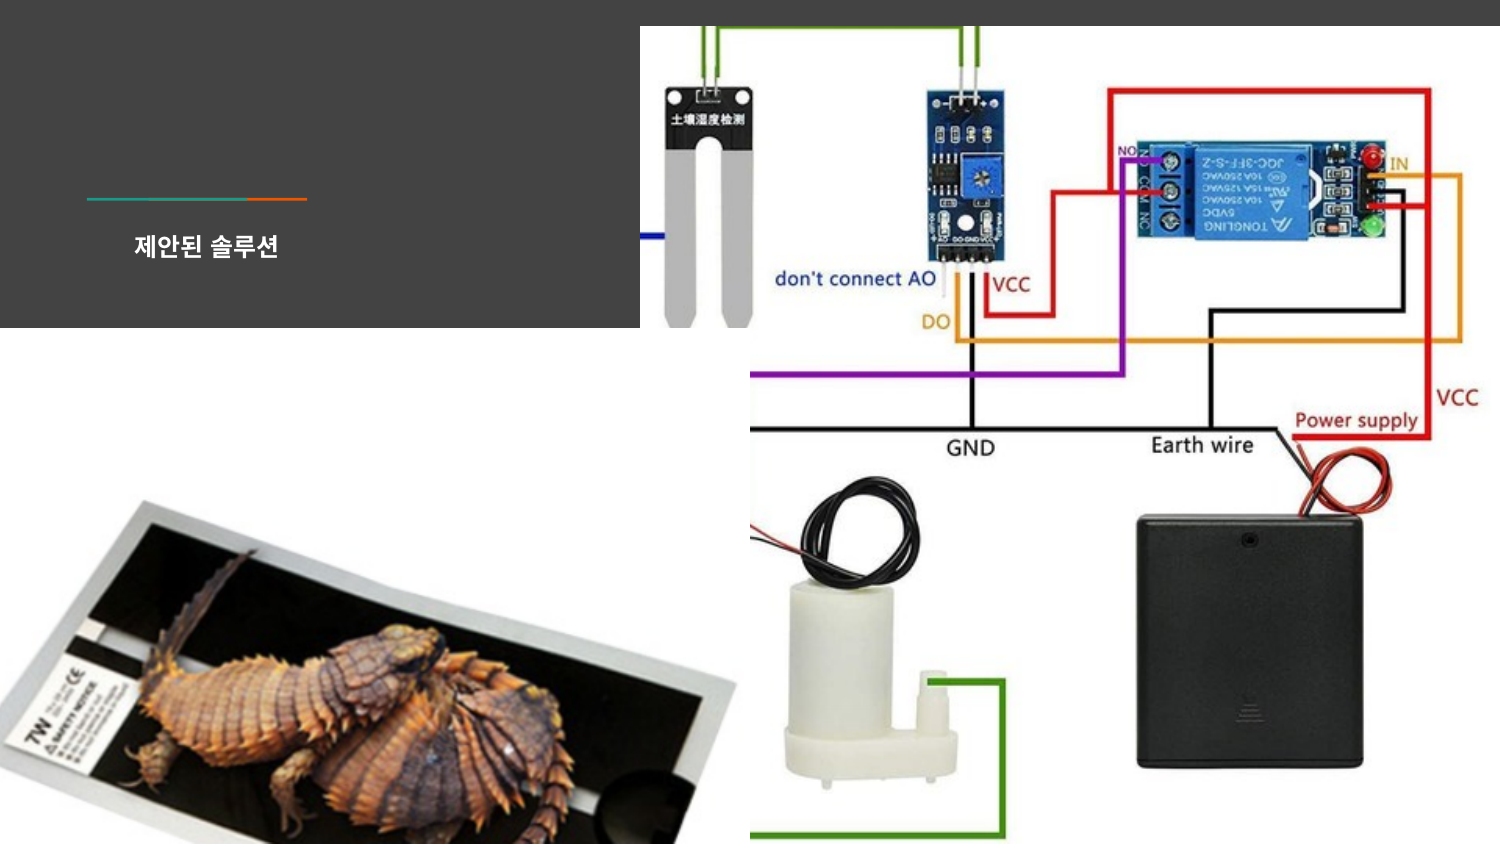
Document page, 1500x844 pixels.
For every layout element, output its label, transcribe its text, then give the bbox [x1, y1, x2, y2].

picture [0, 26, 1500, 844]
title 제안된 솔루션 [119, 216, 635, 275]
